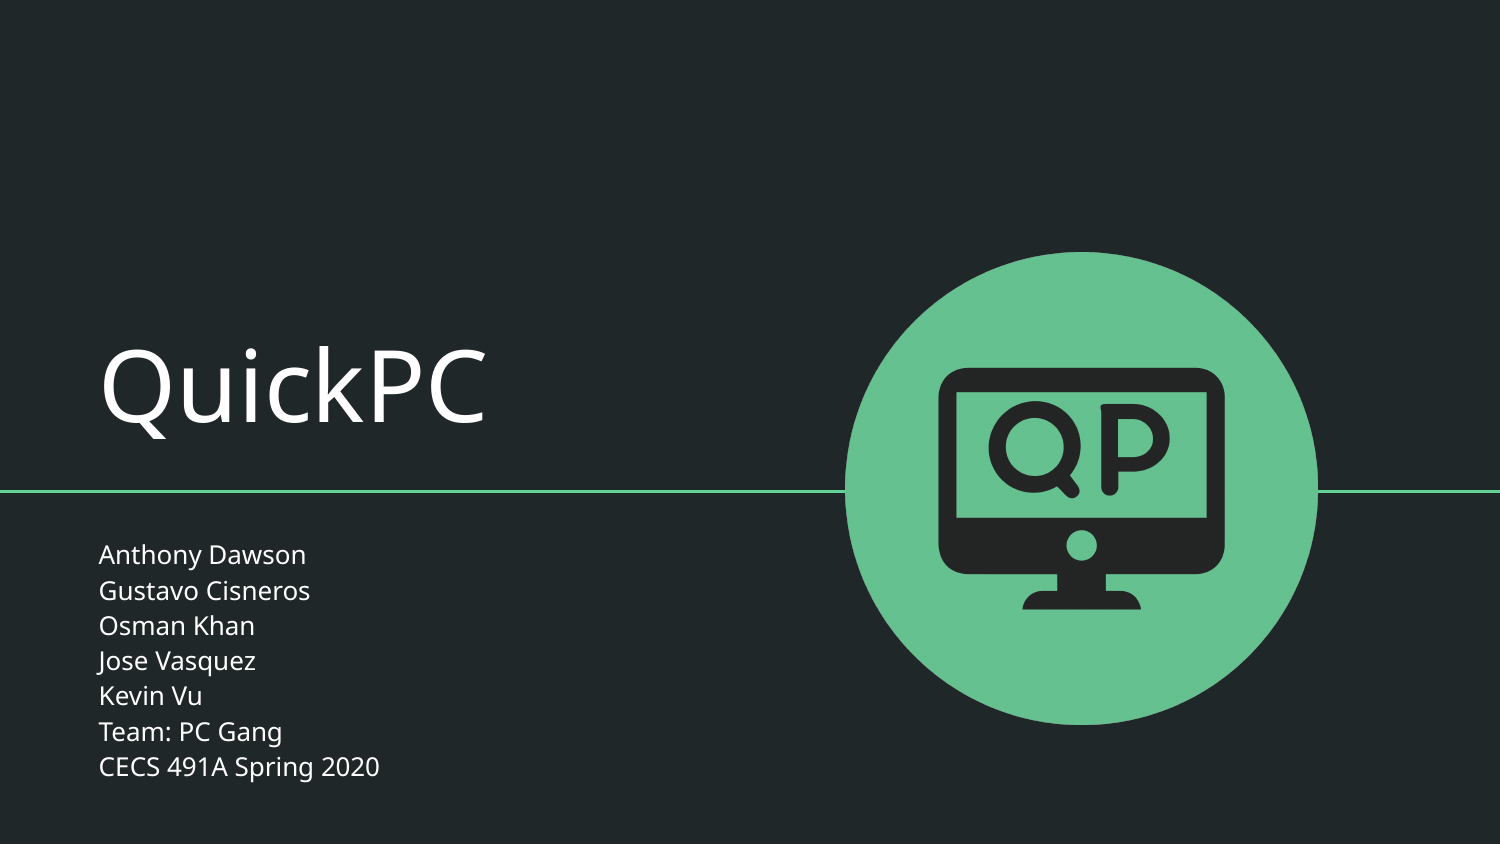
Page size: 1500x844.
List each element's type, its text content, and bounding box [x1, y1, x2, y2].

title QuickPC [83, 206, 776, 467]
picture [845, 252, 1318, 725]
subtitle Anthony Dawson Gustavo Cisneros Osman Khan Jose Vasquez Kevin Vu Team: PC Gang CECS 491A Spring 2020 [83, 522, 1417, 803]
